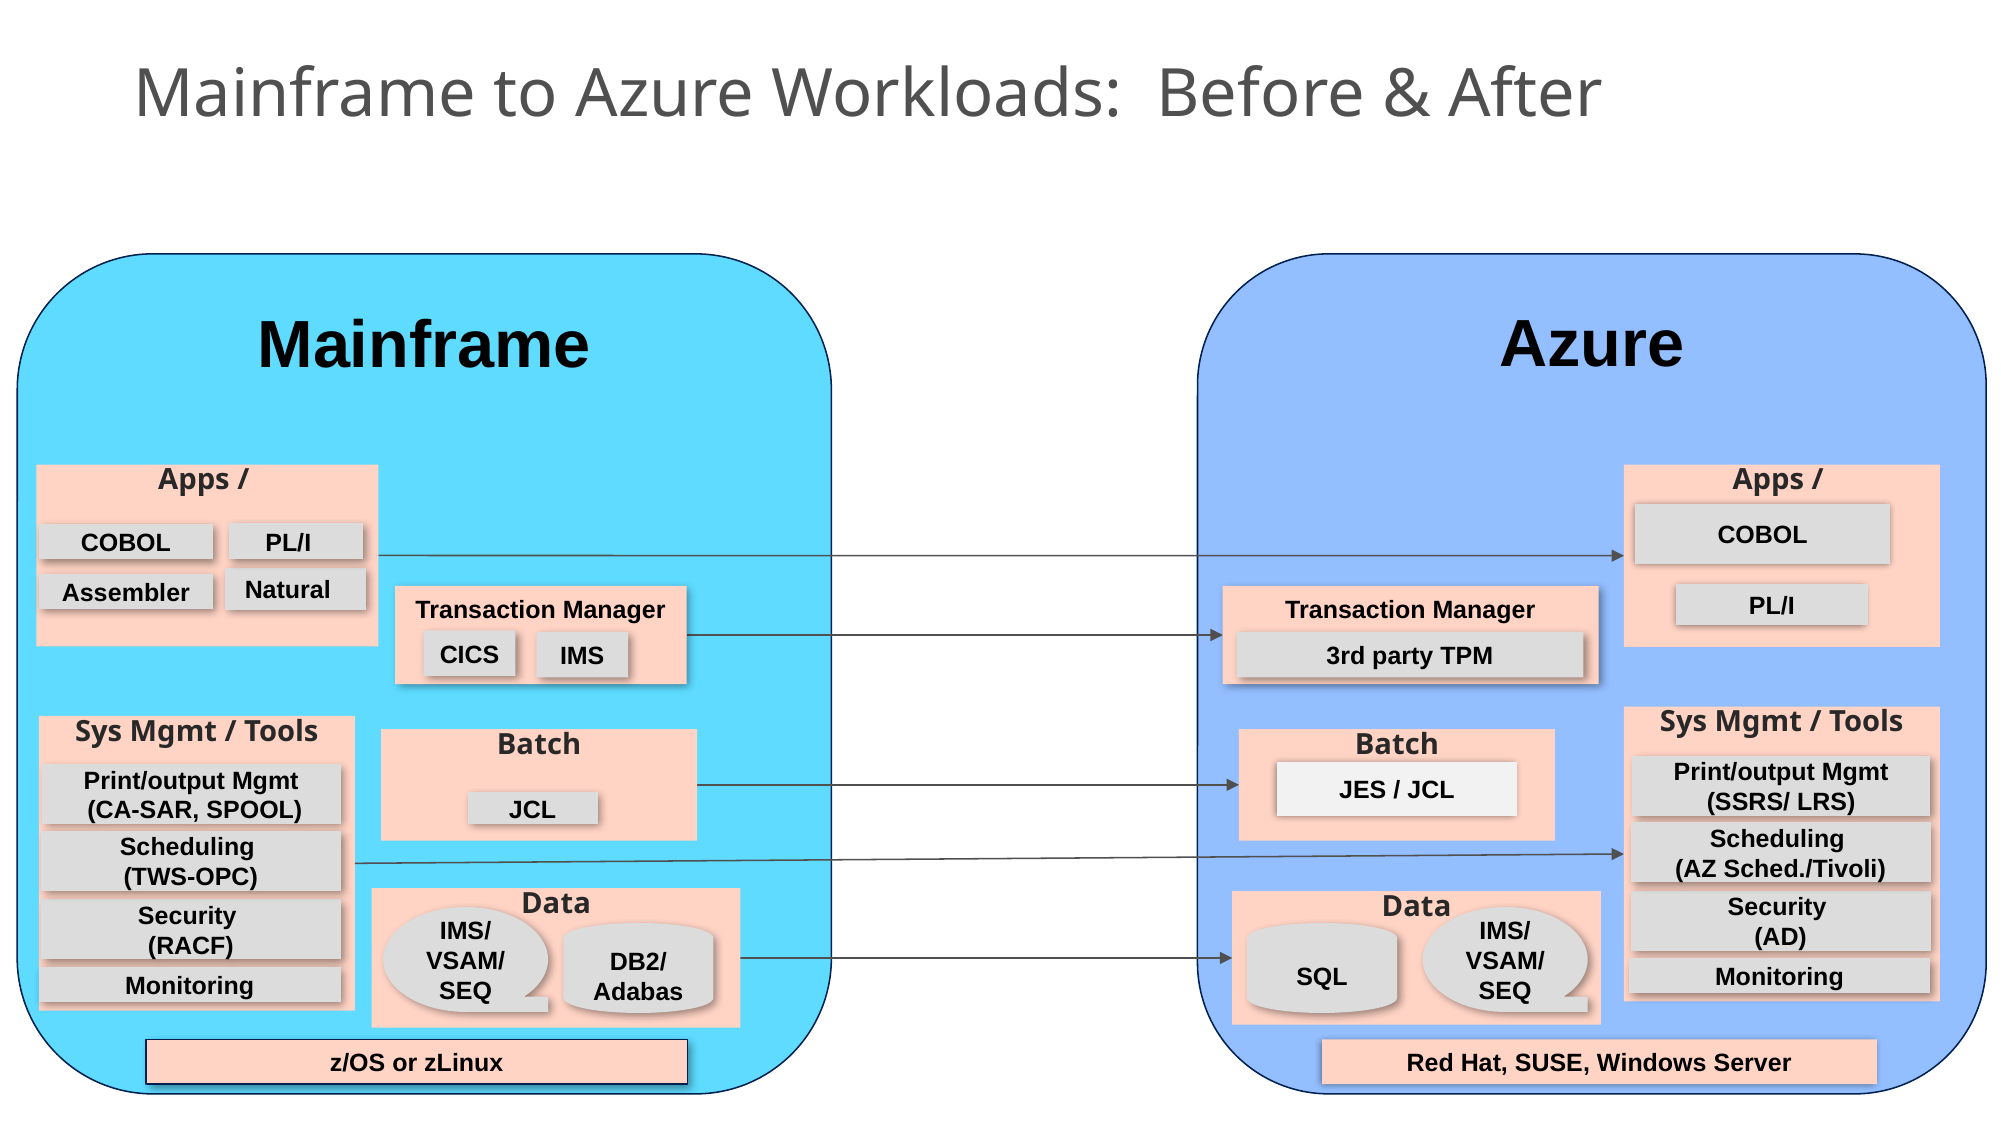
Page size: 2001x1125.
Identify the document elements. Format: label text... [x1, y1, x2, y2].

text_box Batch [380, 728, 698, 841]
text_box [38, 715, 356, 1011]
text_box Monitoring [1628, 958, 1931, 994]
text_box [354, 853, 1625, 864]
text_box Batch [1238, 728, 1556, 841]
text_box PL/I [228, 522, 364, 560]
text_box Natural [224, 567, 366, 611]
text_box Data [371, 887, 741, 1029]
text_box DB2/ Adabas [563, 922, 714, 1013]
text_box Assembler [38, 573, 214, 610]
text_box Data [1231, 890, 1602, 1025]
text_box Print/output Mgmt (SSRS/ LRS) [1631, 755, 1931, 816]
text_box 3rd party TPM [1236, 631, 1584, 678]
text_box Transaction Manager [1222, 585, 1599, 685]
text_box Sys Mgmt / Tools [1623, 706, 1941, 1002]
text_box Apps / [36, 464, 379, 647]
text_box SQL [1247, 922, 1398, 1013]
text_box IMS/ VSAM/ SEQ [383, 906, 549, 1012]
text_box Scheduling (AZ Sched./Tivoli) [1630, 822, 1931, 883]
text_box IMS/ VSAM/ SEQ [1422, 906, 1588, 1012]
text_box COBOL [38, 523, 214, 560]
text_box CICS [423, 630, 516, 676]
text_box Mainframe to Azure Workloads: Before & After [103, 35, 1635, 155]
text_box Red Hat, SUSE, Windows Server [1322, 1039, 1877, 1085]
text_box PL/I [1676, 584, 1868, 625]
text_box IMS [536, 631, 629, 678]
text_box JES / JCL [1276, 761, 1518, 816]
text_box Security (AD) [1630, 890, 1931, 951]
text_box COBOL [1635, 503, 1891, 564]
text_box Azure [1196, 253, 1987, 1095]
text_box Apps / [1623, 464, 1941, 648]
text_box Transaction Manager [395, 585, 687, 685]
text_box z/OS or zLinux [145, 1039, 688, 1085]
text_box Mainframe [16, 253, 833, 1095]
text_box JCL [467, 792, 598, 825]
